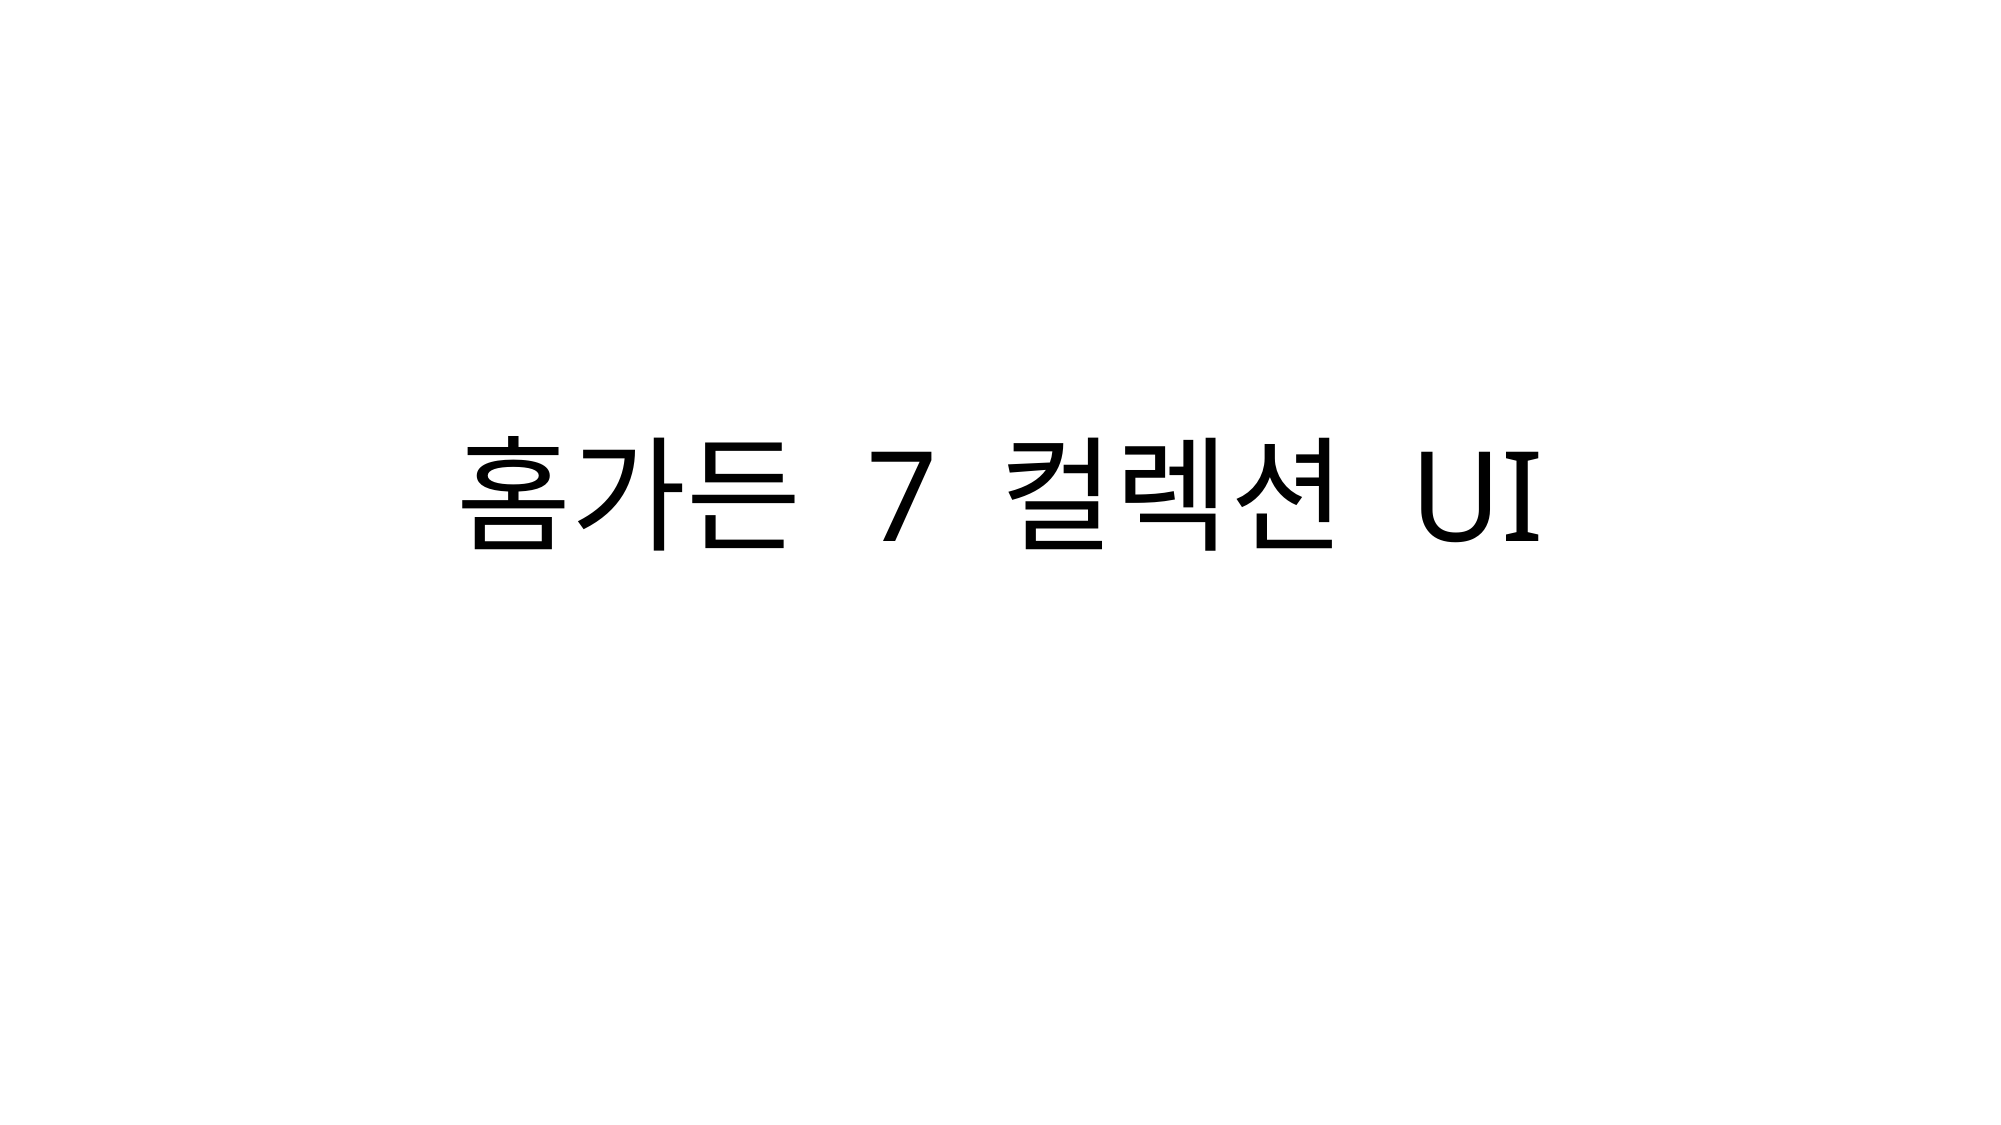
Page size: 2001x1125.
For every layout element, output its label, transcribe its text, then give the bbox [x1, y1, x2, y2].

title 홈가든 7 컬렉션 UI [249, 184, 1750, 576]
